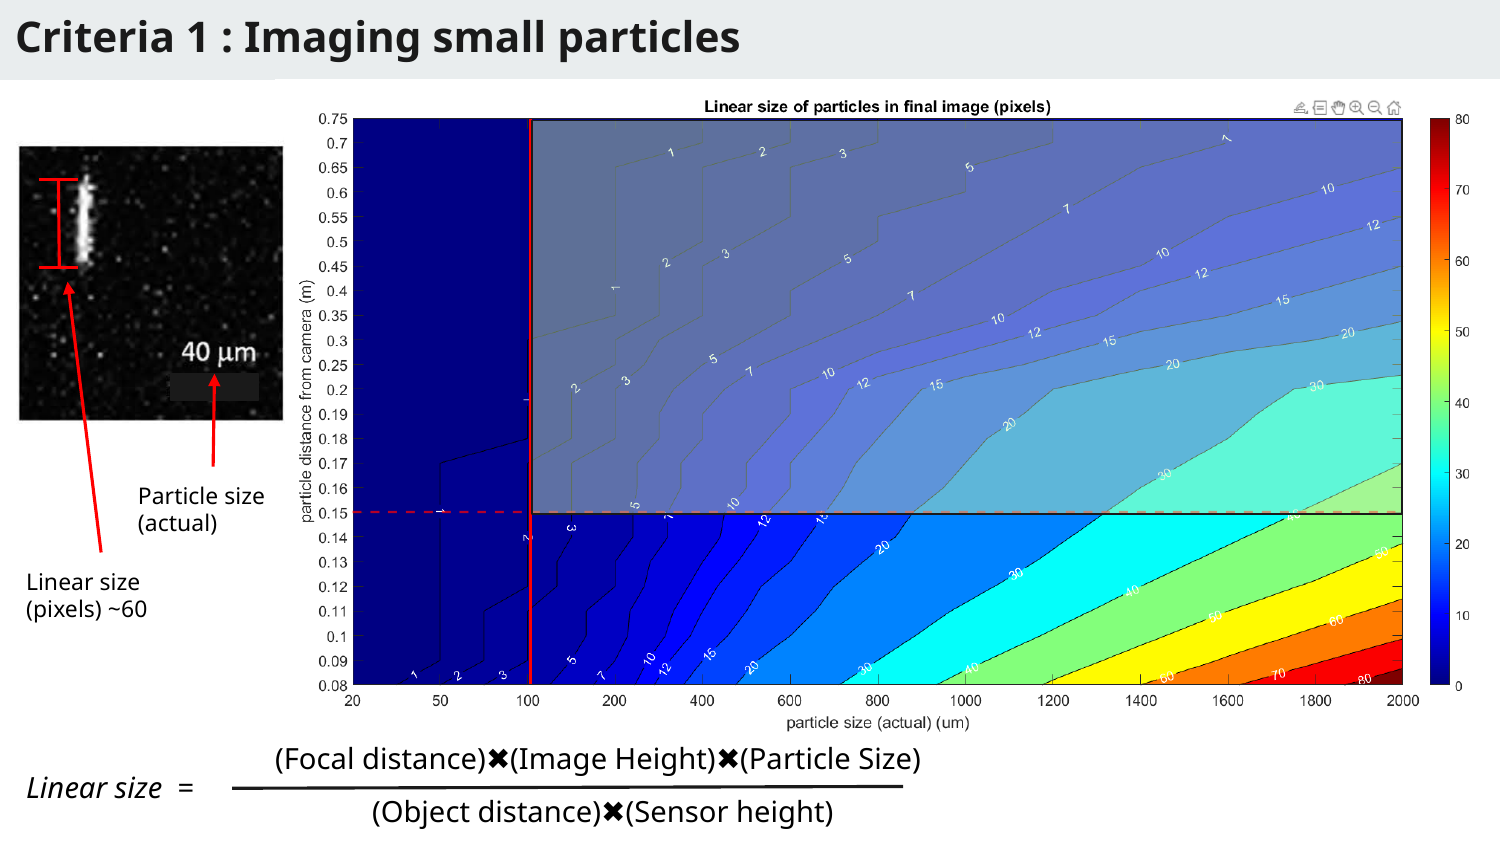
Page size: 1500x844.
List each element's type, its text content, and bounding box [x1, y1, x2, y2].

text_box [67, 281, 102, 553]
title Criteria 1 : Imaging small particles [0, 0, 1262, 80]
text_box Linear size (pixels) ~60 [10, 552, 192, 638]
picture [14, 79, 1500, 748]
text_box Linear size = [10, 754, 243, 820]
text_box (Focal distance)✖(Image Height)✖(Particle Size) [260, 725, 1038, 791]
text_box (Object distance)✖(Sensor height) [357, 778, 941, 843]
text_box Particle size (actual) [123, 466, 270, 552]
